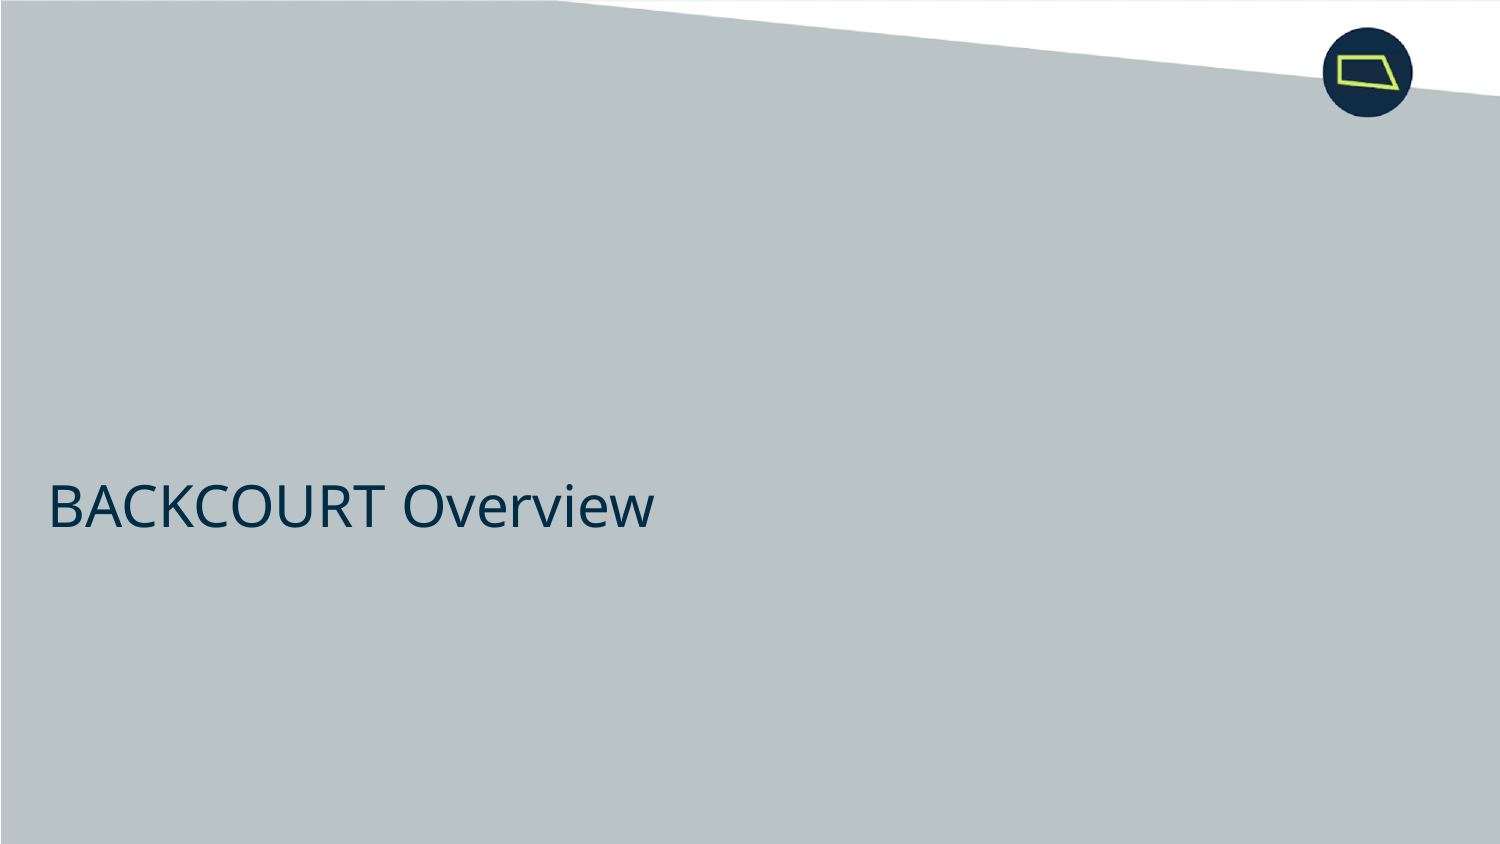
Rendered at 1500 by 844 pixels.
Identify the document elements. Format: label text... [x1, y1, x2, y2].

text_box BACKCOURT Overview [32, 289, 1431, 554]
picture [0, 0, 1500, 844]
